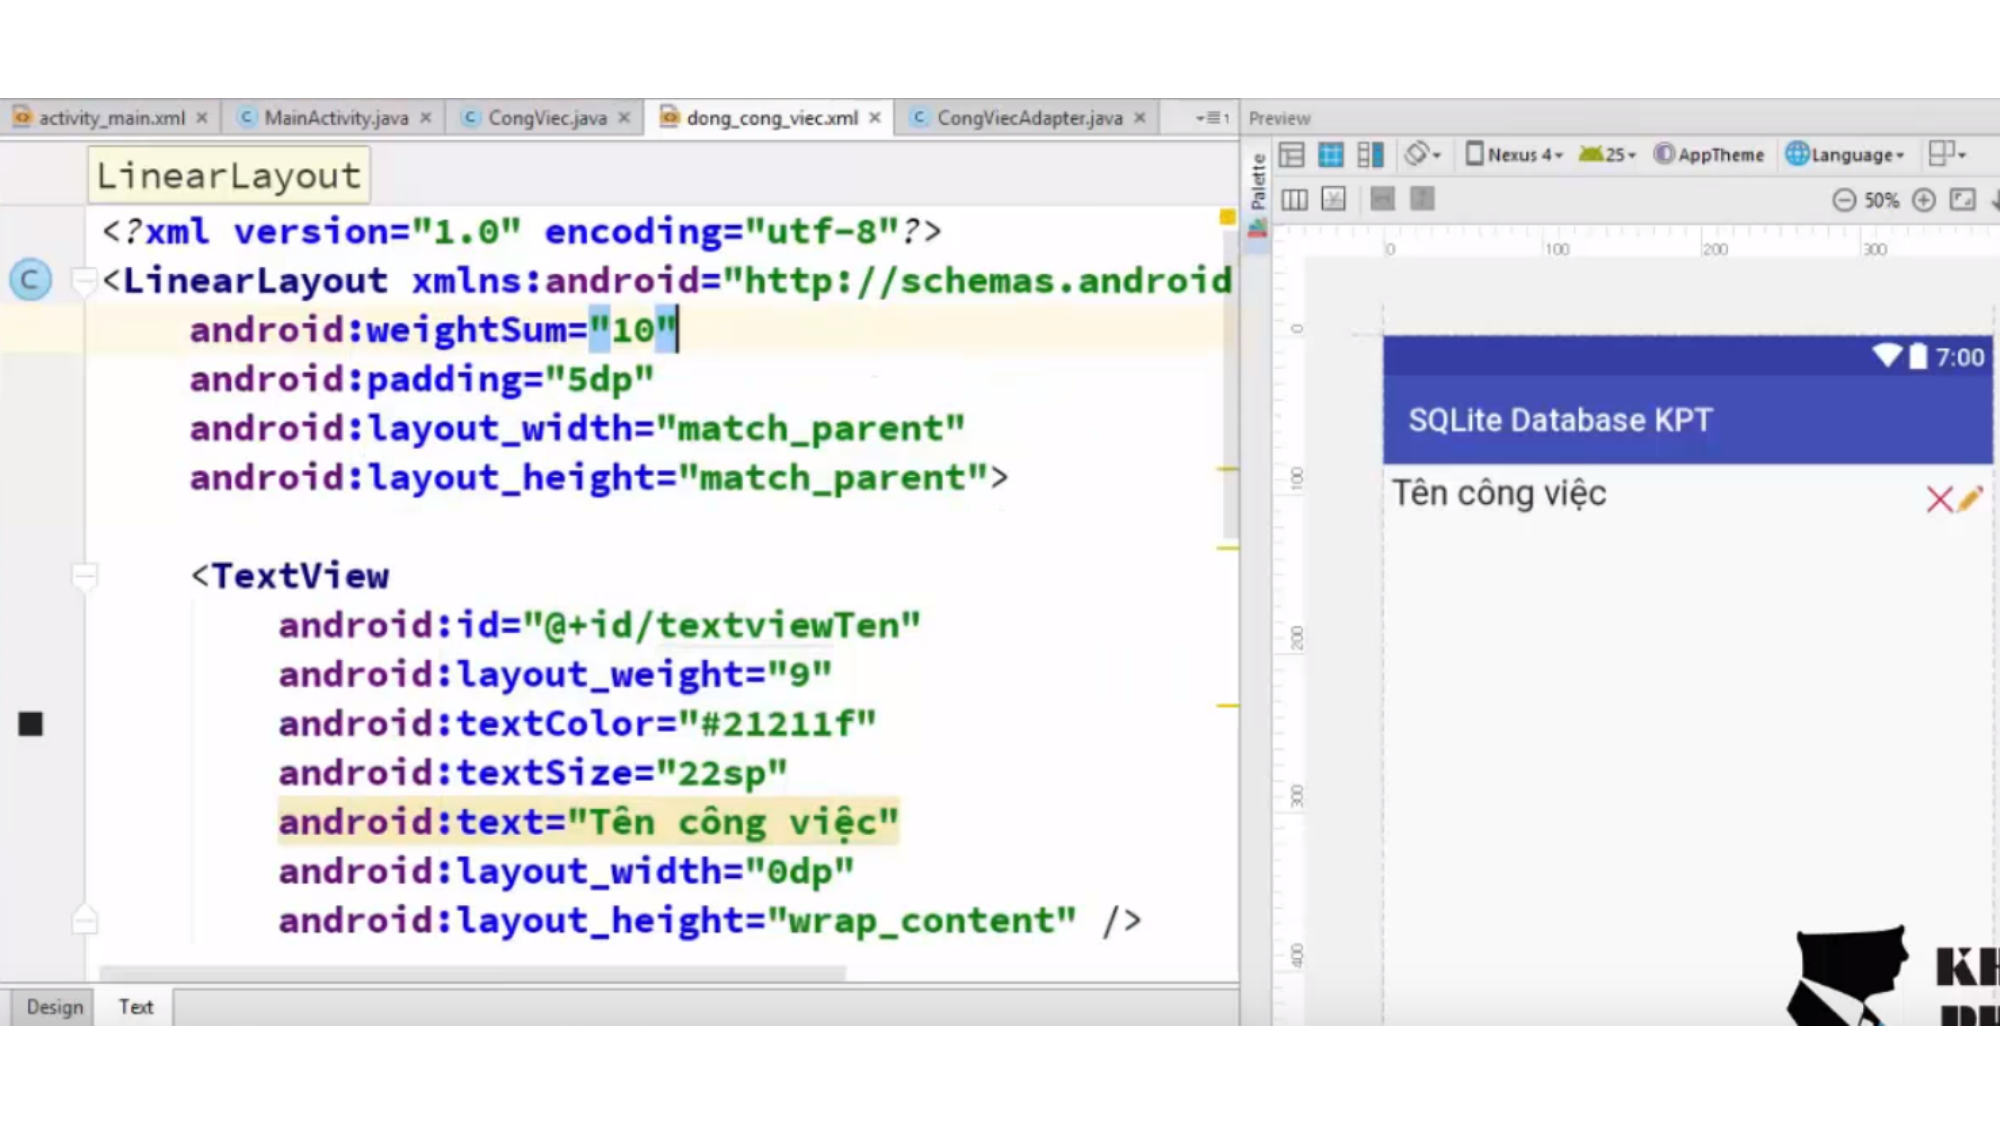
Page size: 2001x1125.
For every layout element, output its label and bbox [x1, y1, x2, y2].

picture [0, 98, 2000, 1026]
